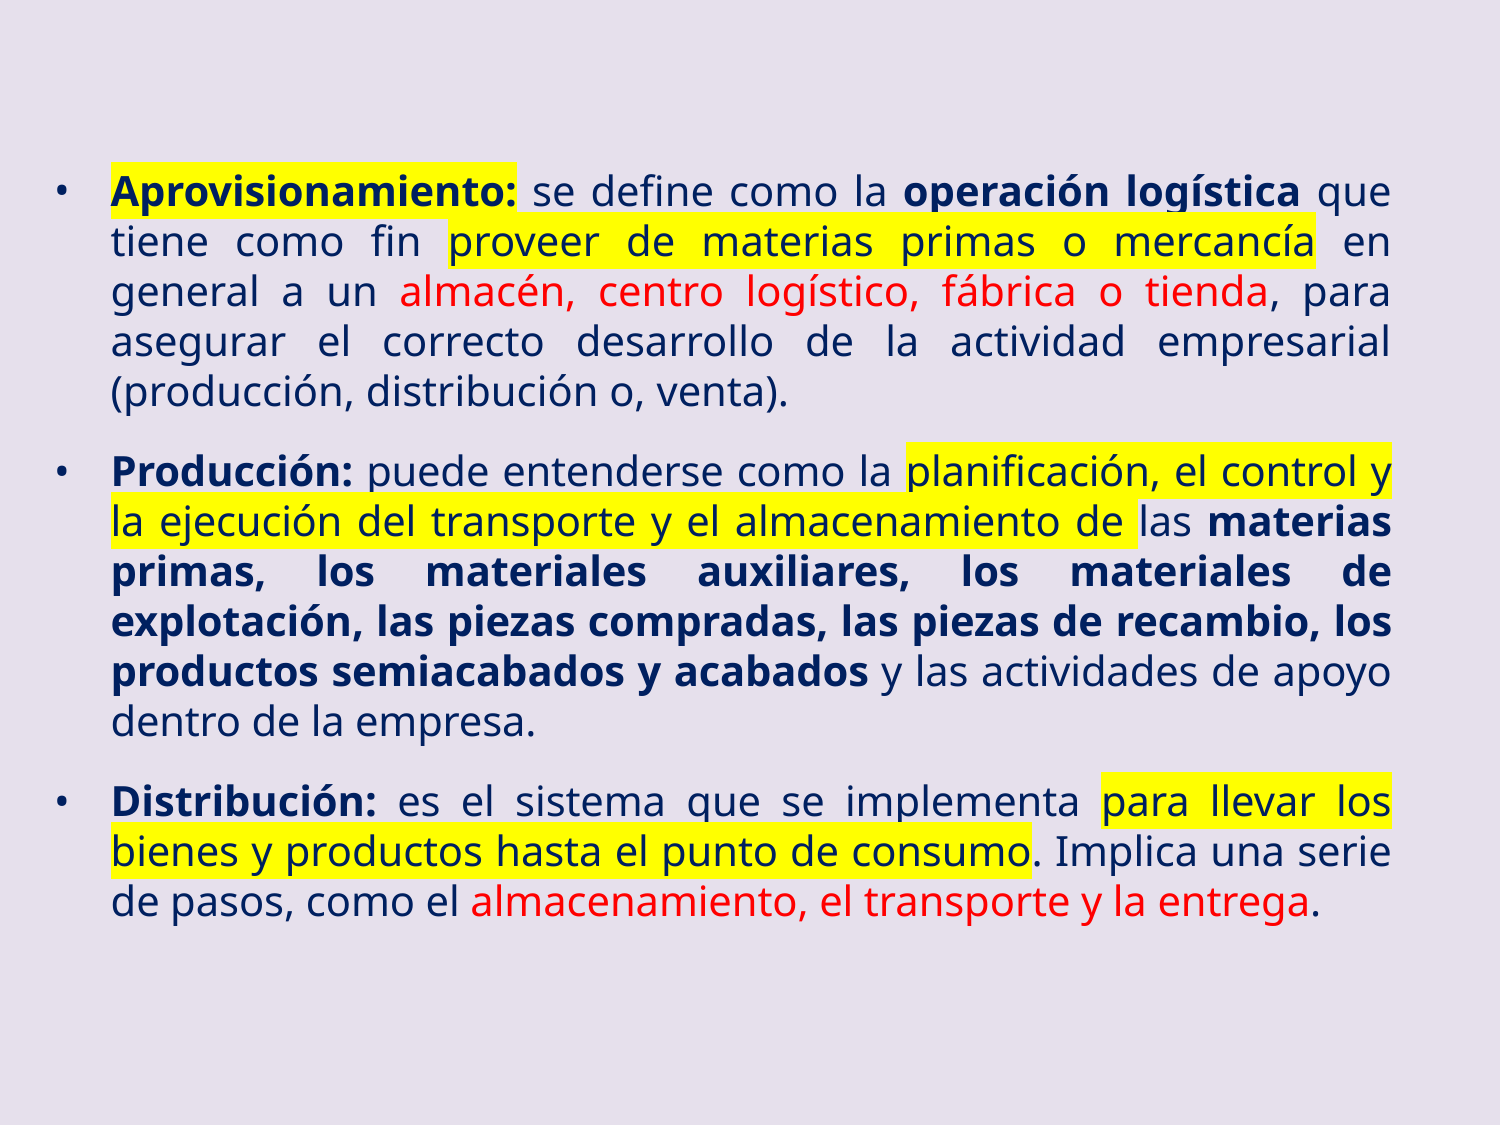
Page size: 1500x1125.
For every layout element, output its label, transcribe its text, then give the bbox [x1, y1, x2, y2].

text_box Aprovisionamiento: se define como la operación logística que tiene como fin proveer de materias primas o mercancía en general a un almacén, centro logístico, fábrica o tienda, para asegurar el correcto desarrollo de la actividad empresarial (producción, distribución o, venta). Producción: puede entenderse como la planificación, el control y la ejecución del transporte y el almacenamiento de las materias primas, los materiales auxiliares, los materiales de explotación, las piezas compradas, las piezas de recambio, los productos semiacabados y acabados y las actividades de apoyo dentro de la empresa. Distribución: es el sistema que se implementa para llevar los bienes y productos hasta el punto de consumo. Implica una serie de pasos, como el almacenamiento, el transporte y la entrega. [37, 157, 1407, 1013]
